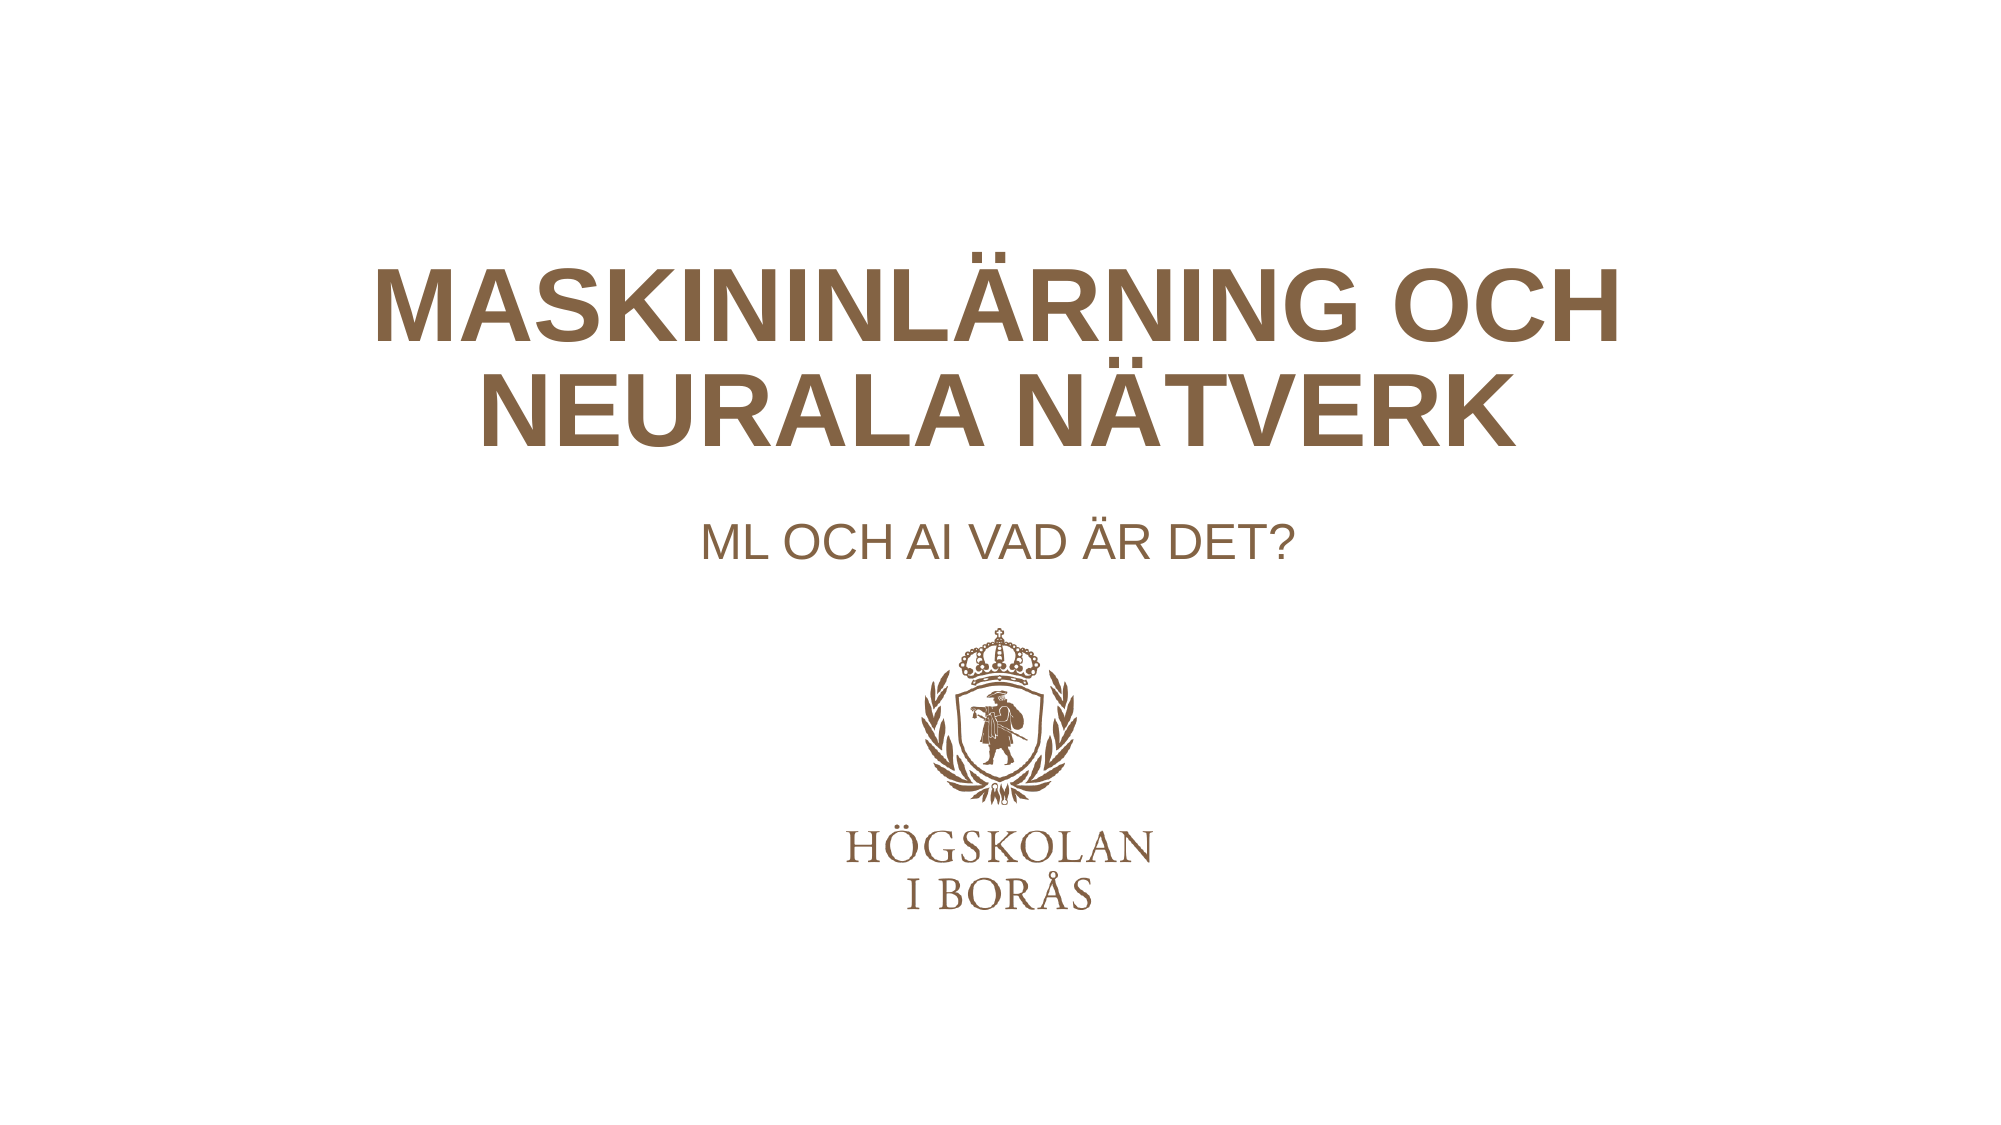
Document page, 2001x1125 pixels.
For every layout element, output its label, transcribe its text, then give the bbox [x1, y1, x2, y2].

picture [846, 627, 1153, 911]
title Maskininlärning och Neurala nätverk ML och AI vad är det? [248, 249, 1749, 570]
